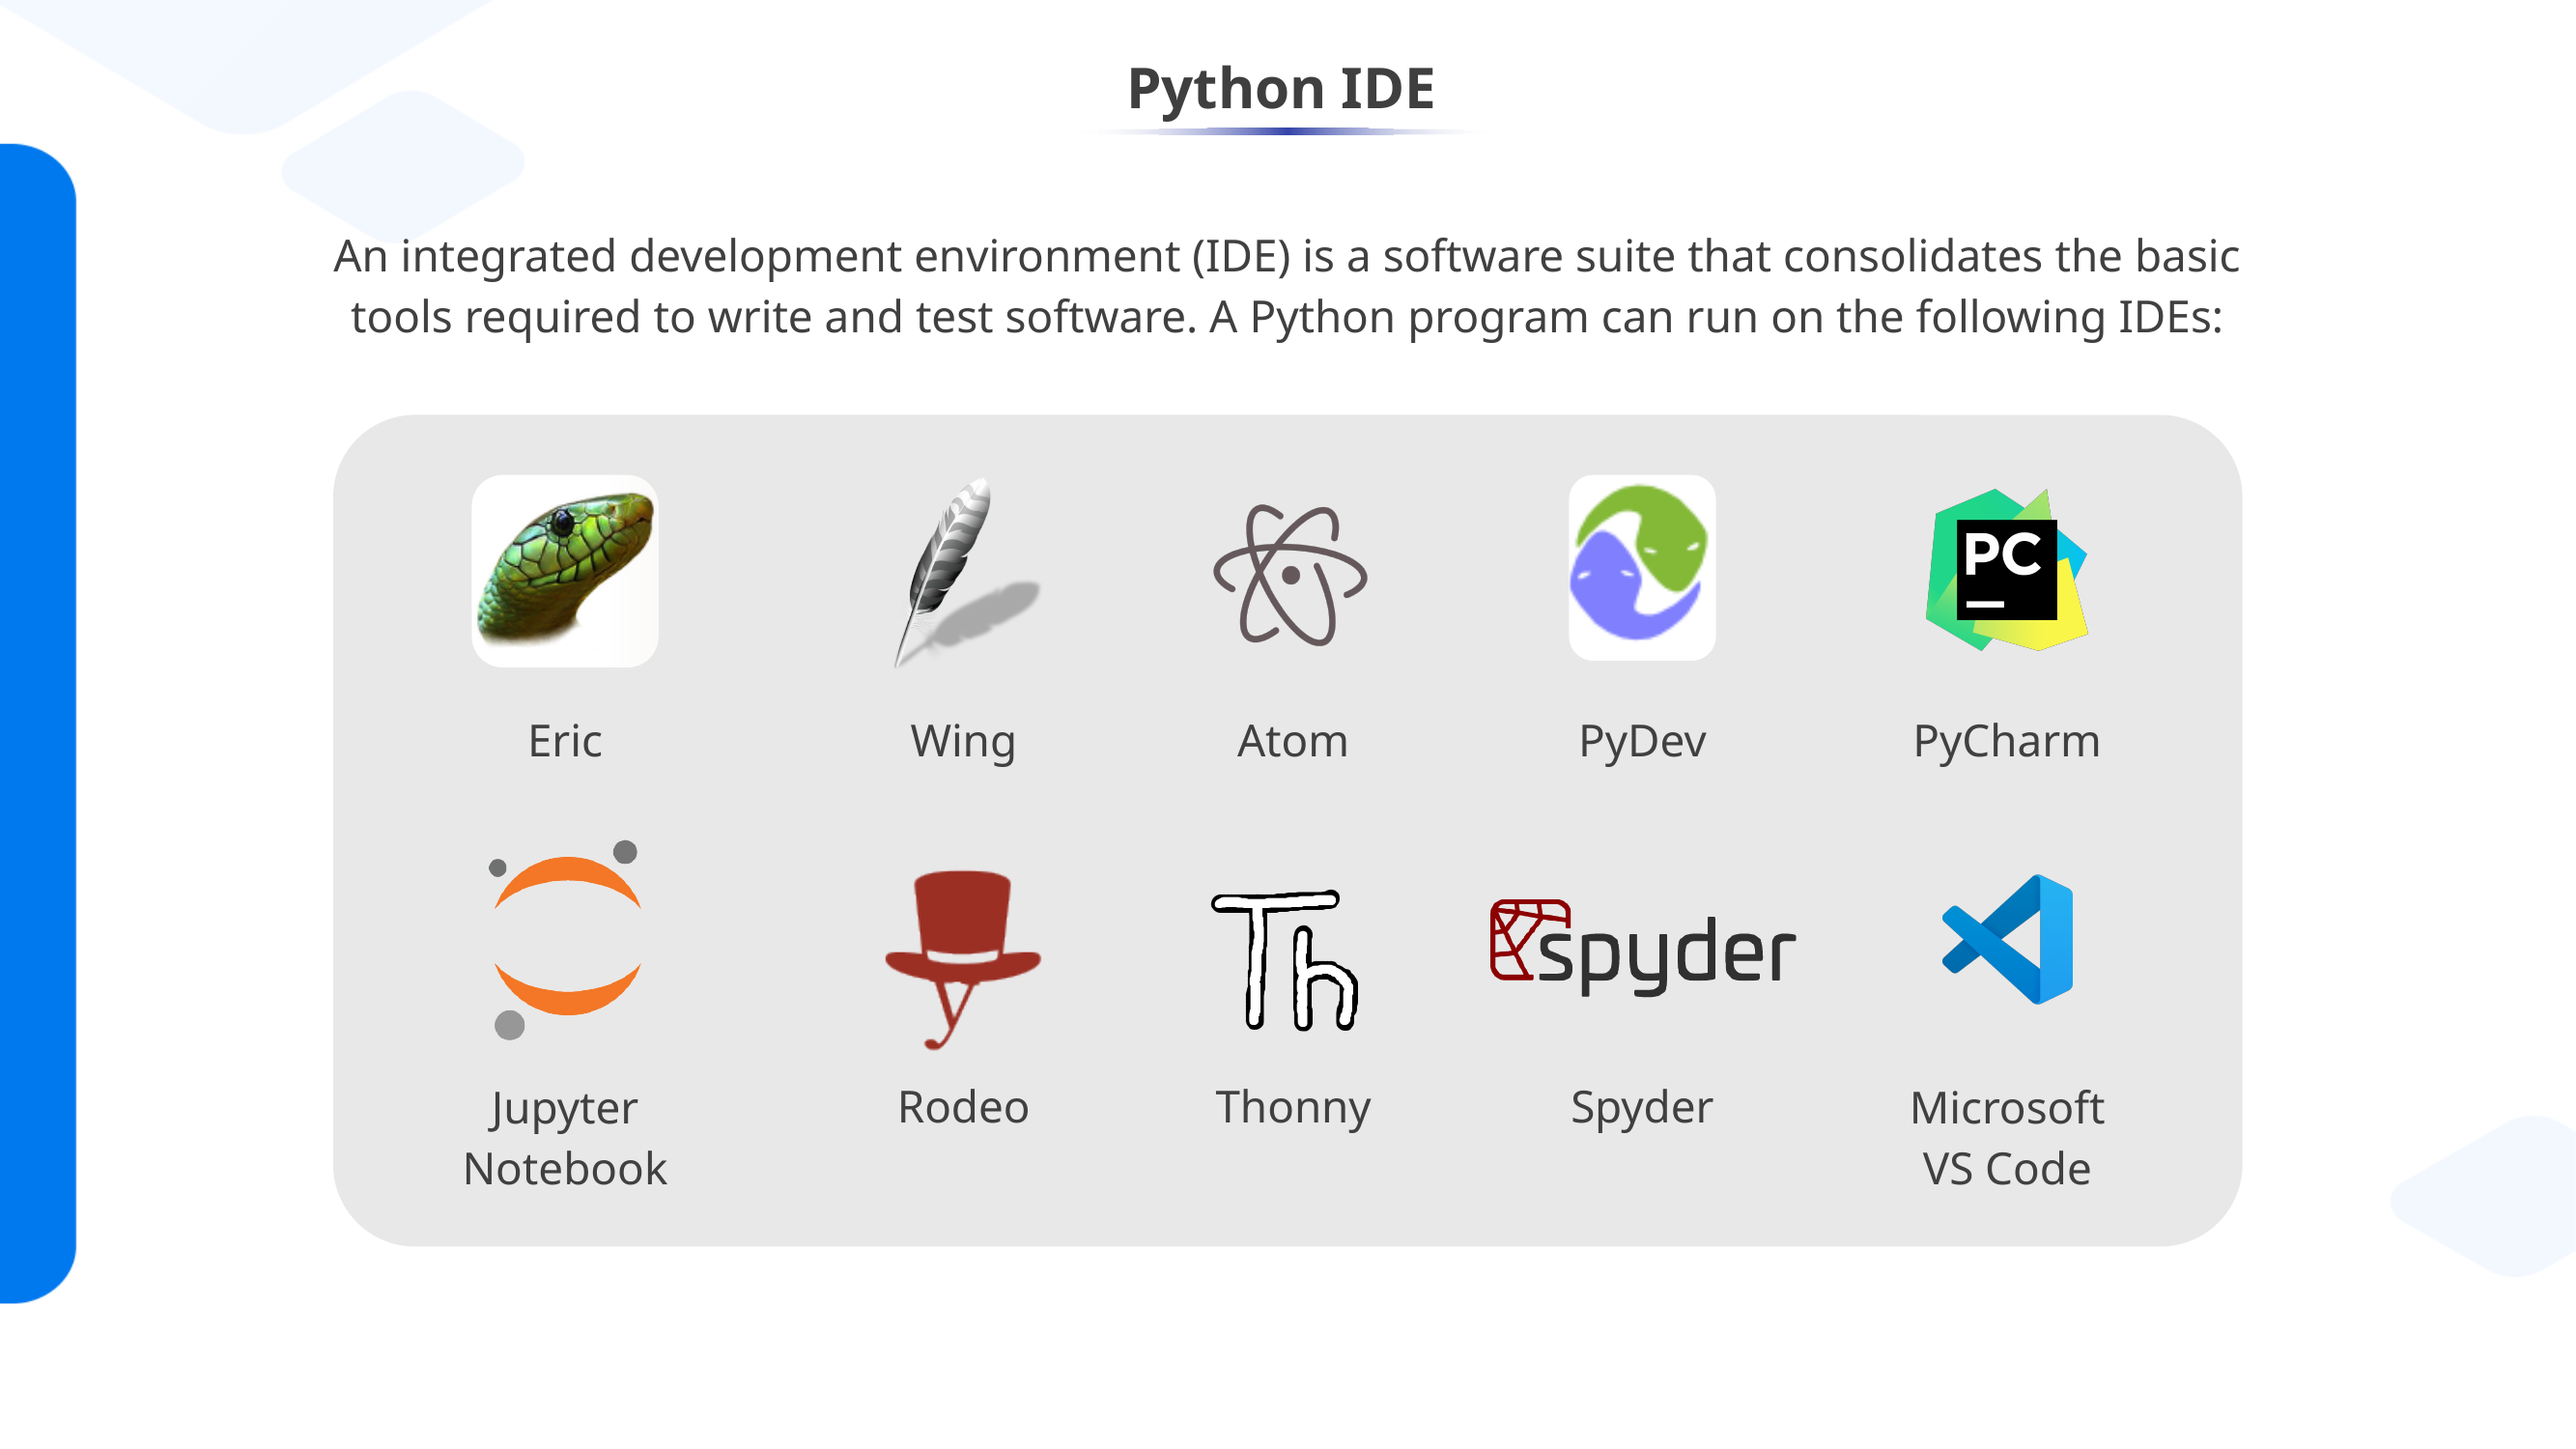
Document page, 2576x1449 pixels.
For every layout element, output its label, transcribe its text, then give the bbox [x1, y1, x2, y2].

text_box Python IDE [691, 50, 1884, 121]
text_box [332, 414, 2243, 1247]
text_box [1076, 128, 1499, 135]
picture [0, 0, 2576, 1449]
text_box An integrated development environment (IDE) is a software suite that consolidates the basic tools required to write and test software. A Python program can run on the following IDEs: [260, 190, 2316, 424]
